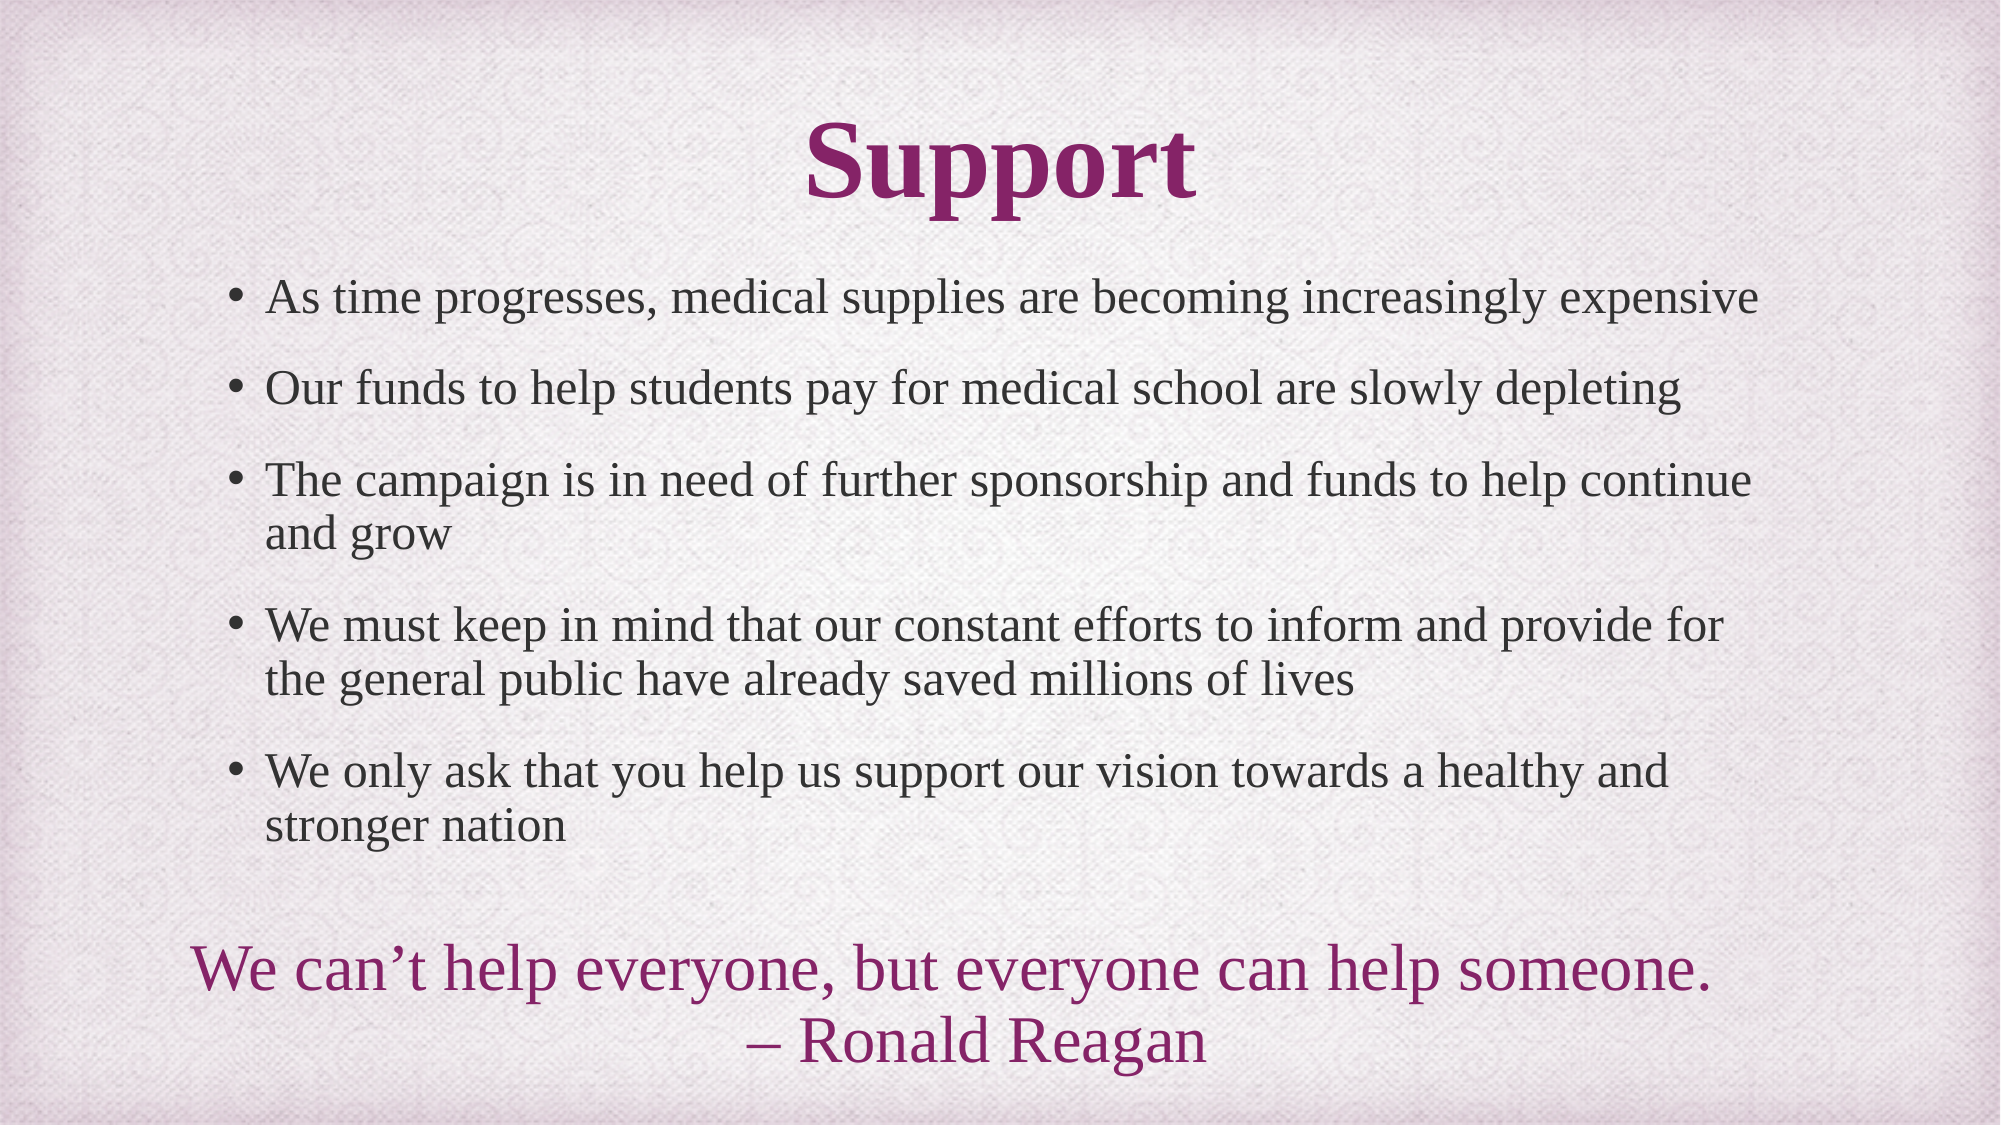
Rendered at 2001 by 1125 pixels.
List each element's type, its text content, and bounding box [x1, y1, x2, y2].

text_box We can’t help everyone, but everyone can help someone. – Ronald Reagan [169, 902, 1788, 1085]
picture [0, 0, 2001, 1125]
title Support [212, 26, 1788, 230]
list As time progresses, medical supplies are becoming increasingly expensive Our funds to help students pay for medical school are slowly depleting The campaign is in need of further sponsorship and funds to help continue and grow We must keep in mind that our constant efforts to inform and provide for the general public have already saved millions of lives We only ask that you help us support our vision towards a healthy and stronger nation [212, 262, 1788, 902]
